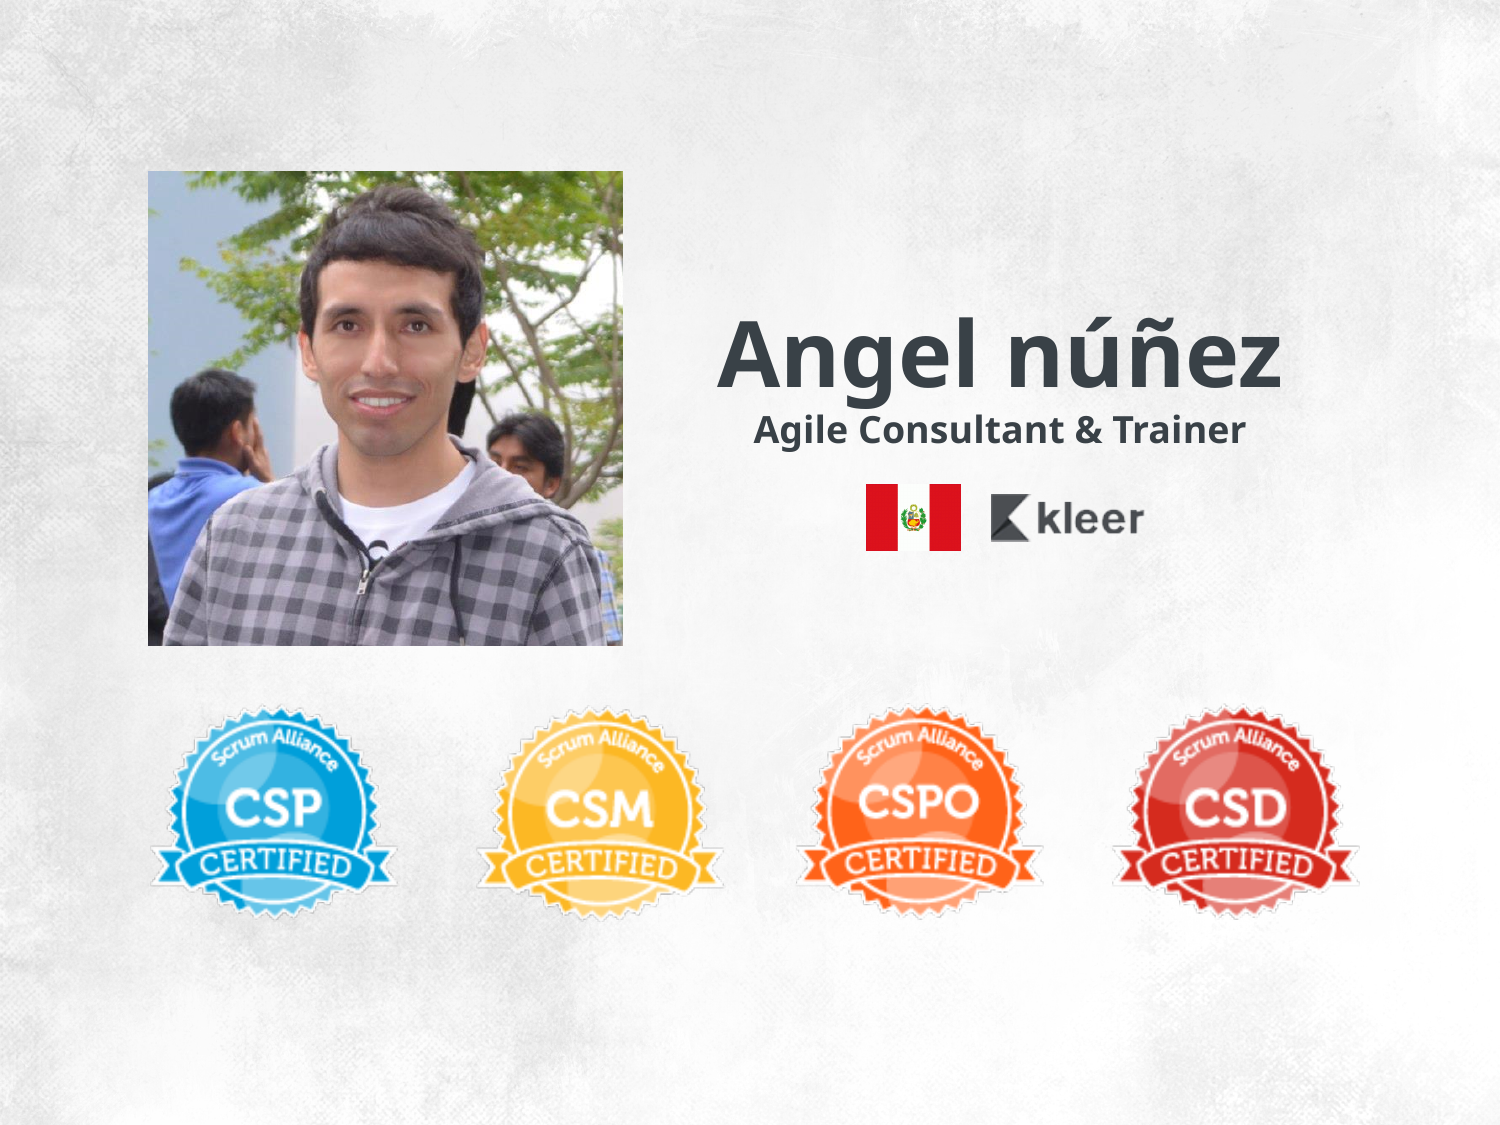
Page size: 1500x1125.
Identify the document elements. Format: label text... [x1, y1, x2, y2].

picture [0, 0, 1500, 1125]
text_box Angel núñez Agile Consultant & Trainer [629, 252, 1378, 494]
